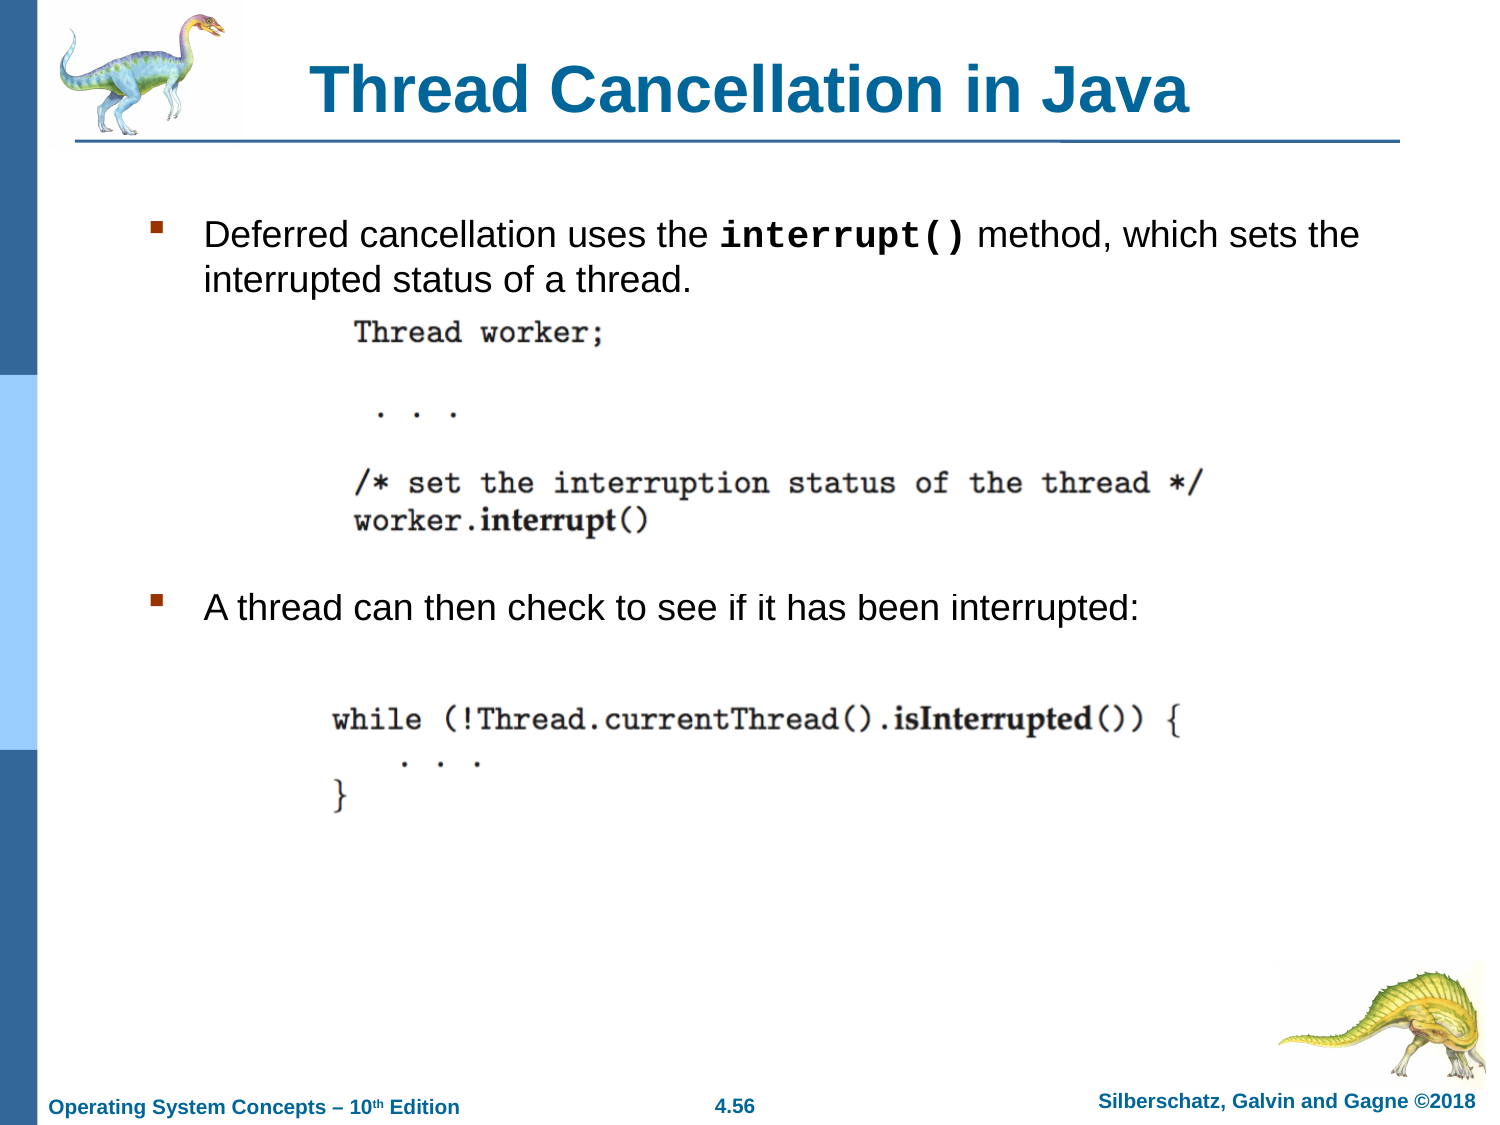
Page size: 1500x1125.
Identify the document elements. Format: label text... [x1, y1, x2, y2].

picture [297, 687, 1228, 851]
picture [1275, 959, 1486, 1090]
picture [46, 0, 243, 149]
title Thread Cancellation in Java [75, 38, 1425, 133]
picture [318, 297, 1257, 594]
list Deferred cancellation uses the interrupt() method, which sets the interrupted status of a thread. A thread can then check to see if it has been interrupted: [132, 202, 1400, 946]
